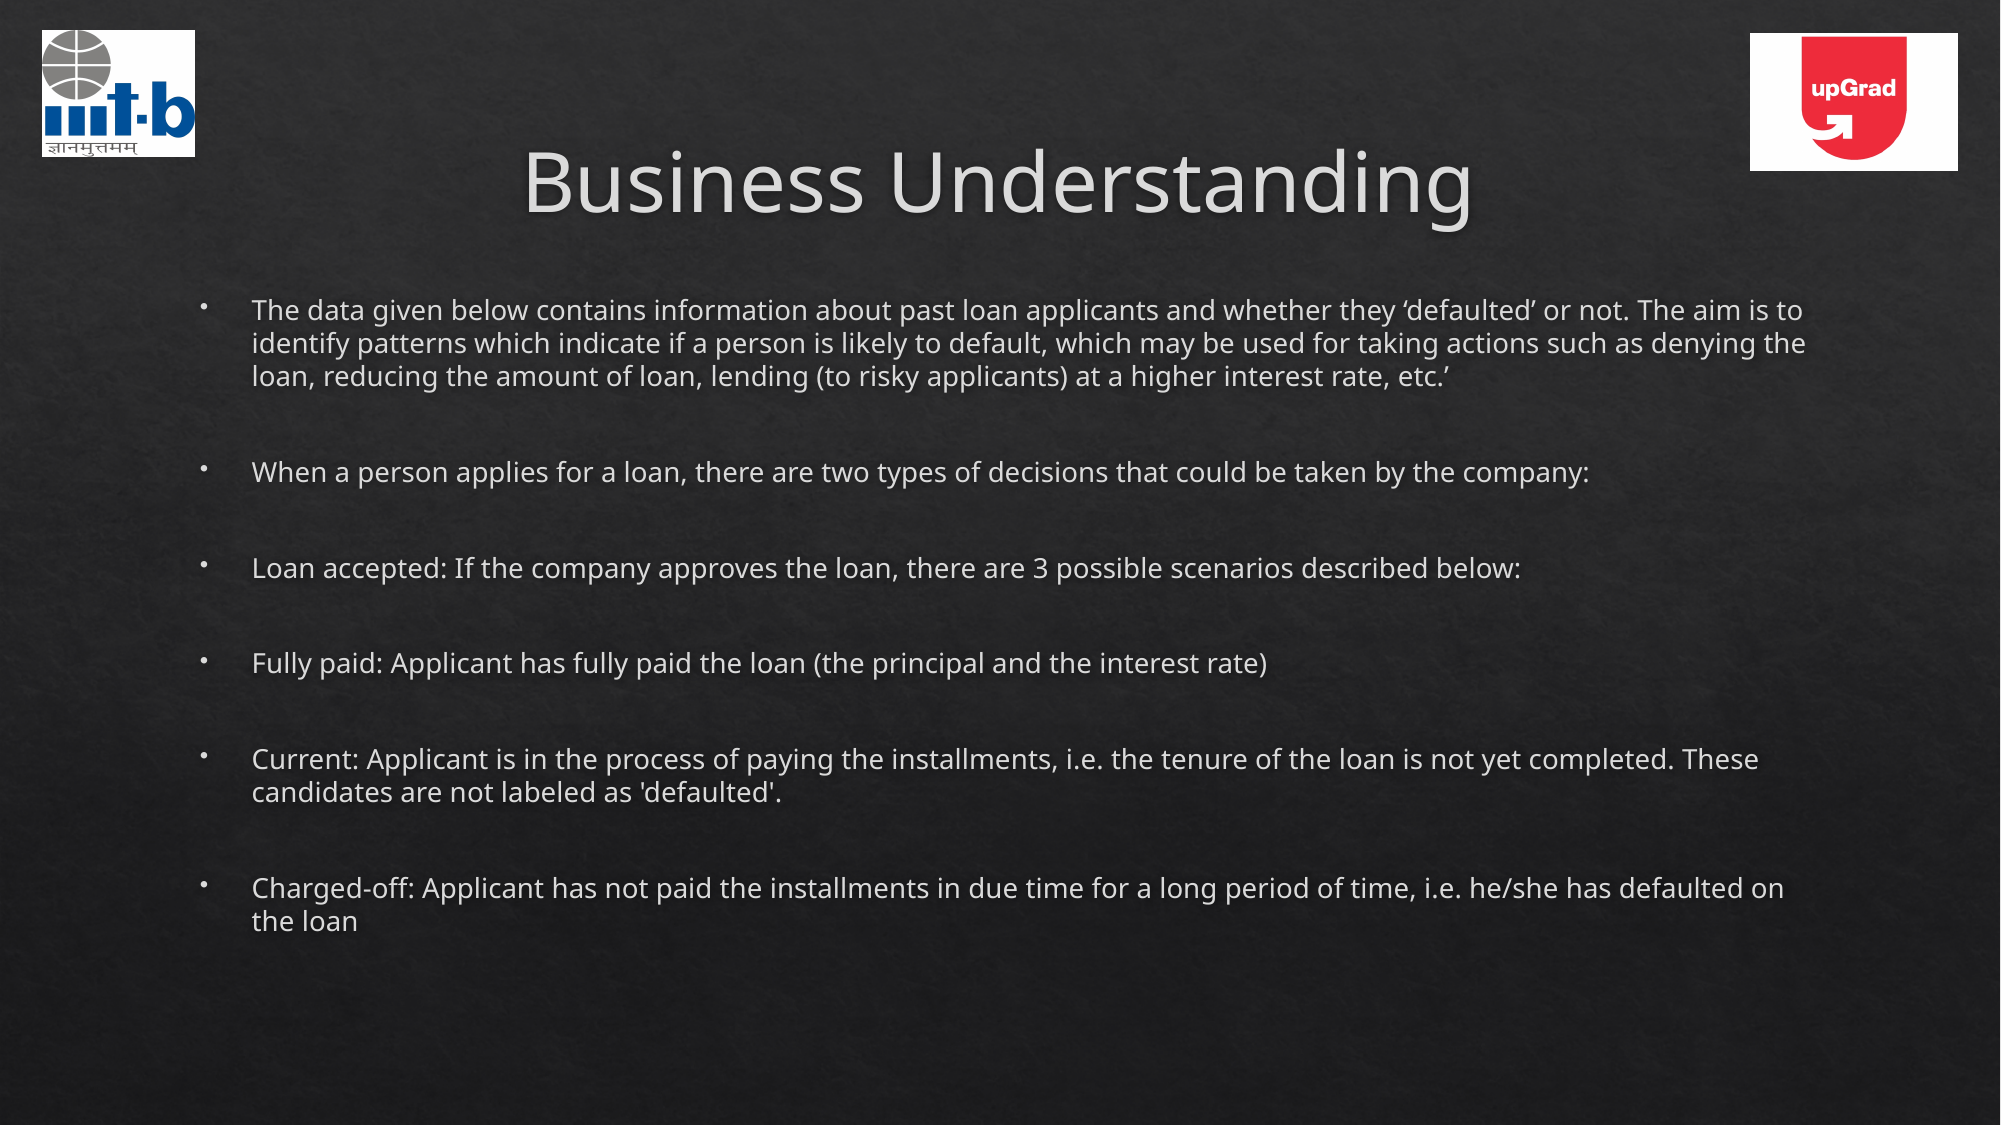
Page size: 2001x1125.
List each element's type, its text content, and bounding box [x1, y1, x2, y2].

title Business Understanding [149, 99, 1849, 260]
picture [0, 0, 2001, 1125]
list The data given below contains information about past loan applicants and whether they ‘defaulted’ or not. The aim is to identify patterns which indicate if a person is likely to default, which may be used for taking actions such as denying the loan, reducing the amount of loan, lending (to risky applicants) at a higher interest rate, etc.’ When a person applies for a loan, there are two types of decisions that could be taken by the company: Loan accepted: If the company approves the loan, there are 3 possible scenarios described below: Fully paid: Applicant has fully paid the loan (the principal and the interest rate) Current: Applicant is in the process of paying the installments, i.e. the tenure of the loan is not yet completed. These candidates are not labeled as 'defaulted'. Charged-off: Applicant has not paid the installments in due time for a long period of time, i.e. he/she has defaulted on the loan [180, 285, 1830, 945]
